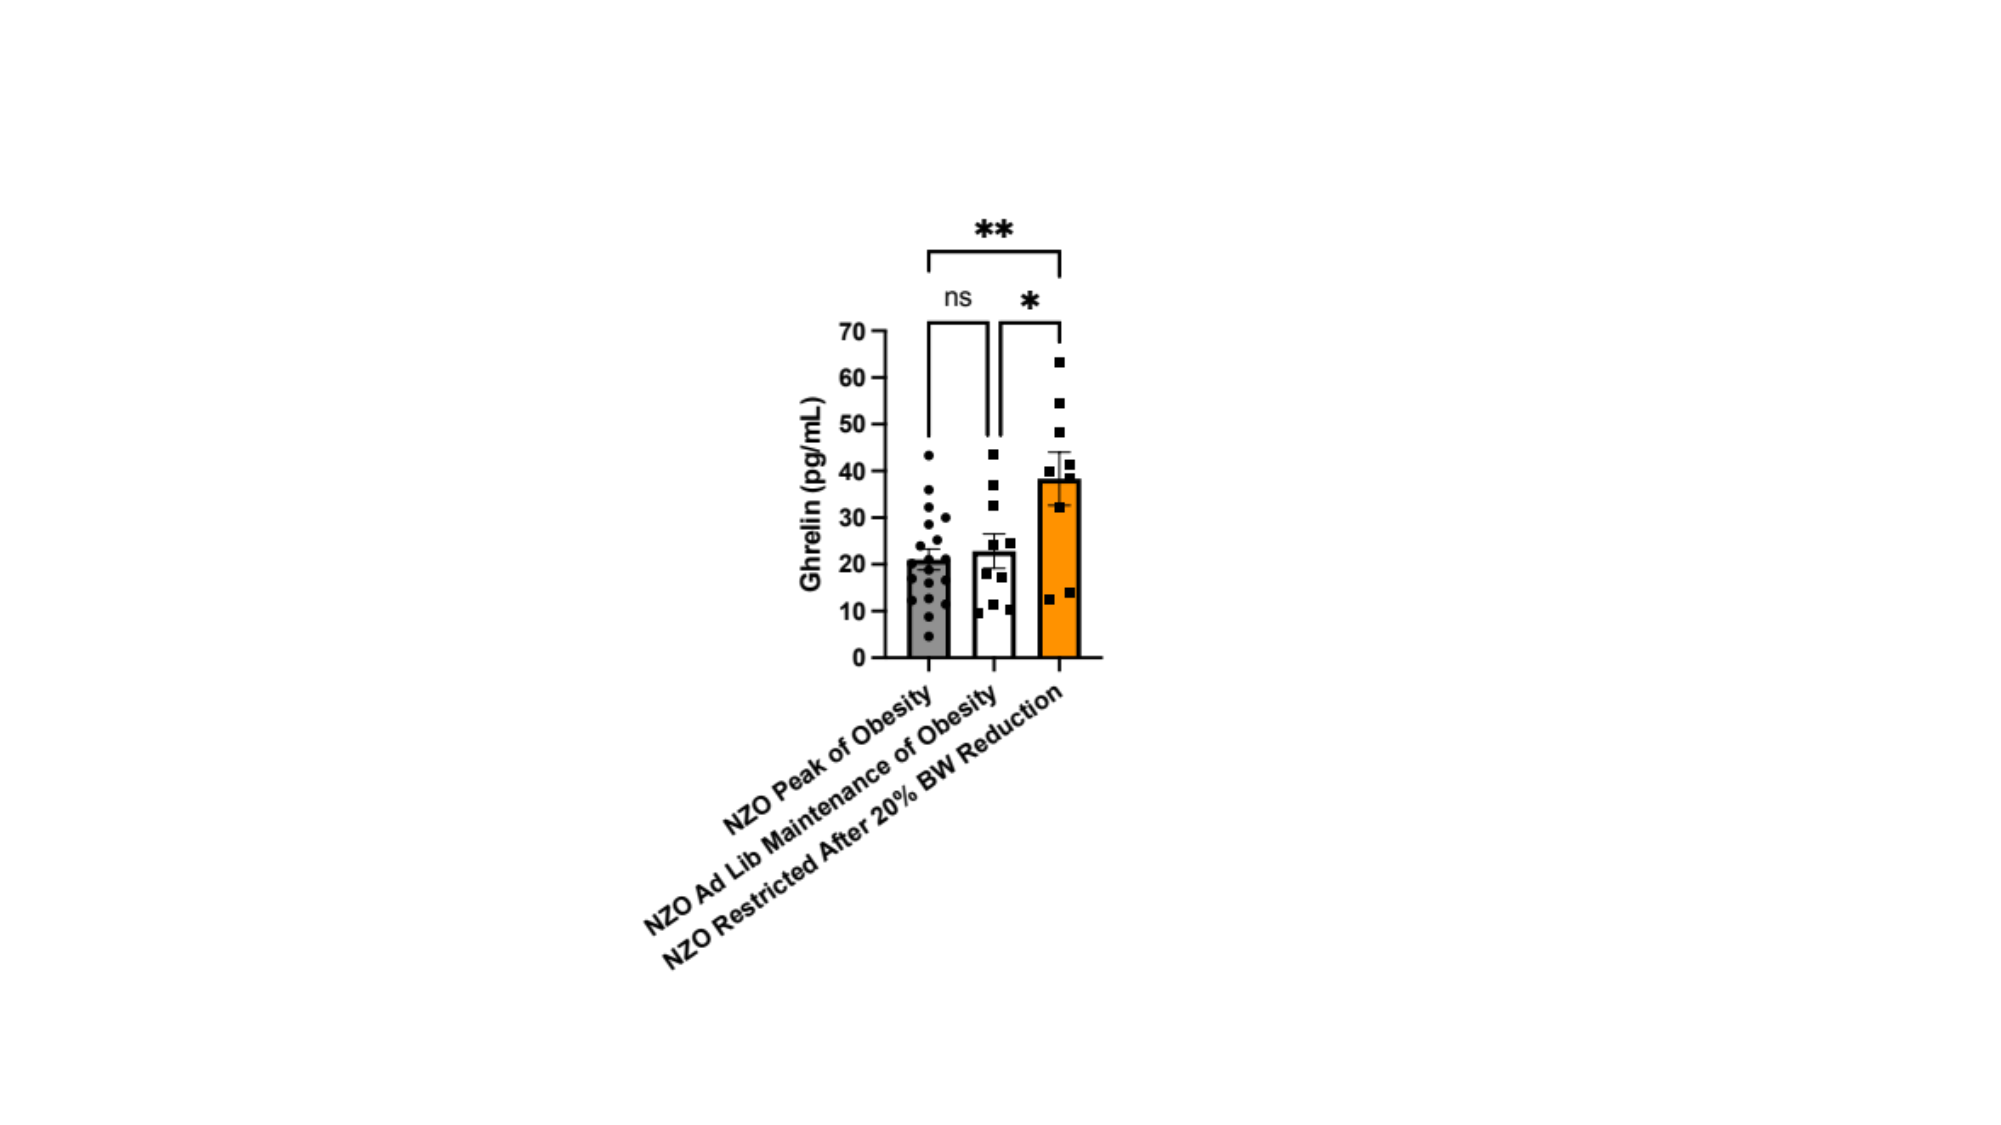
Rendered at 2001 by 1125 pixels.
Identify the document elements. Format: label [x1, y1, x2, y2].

picture [640, 204, 1263, 974]
